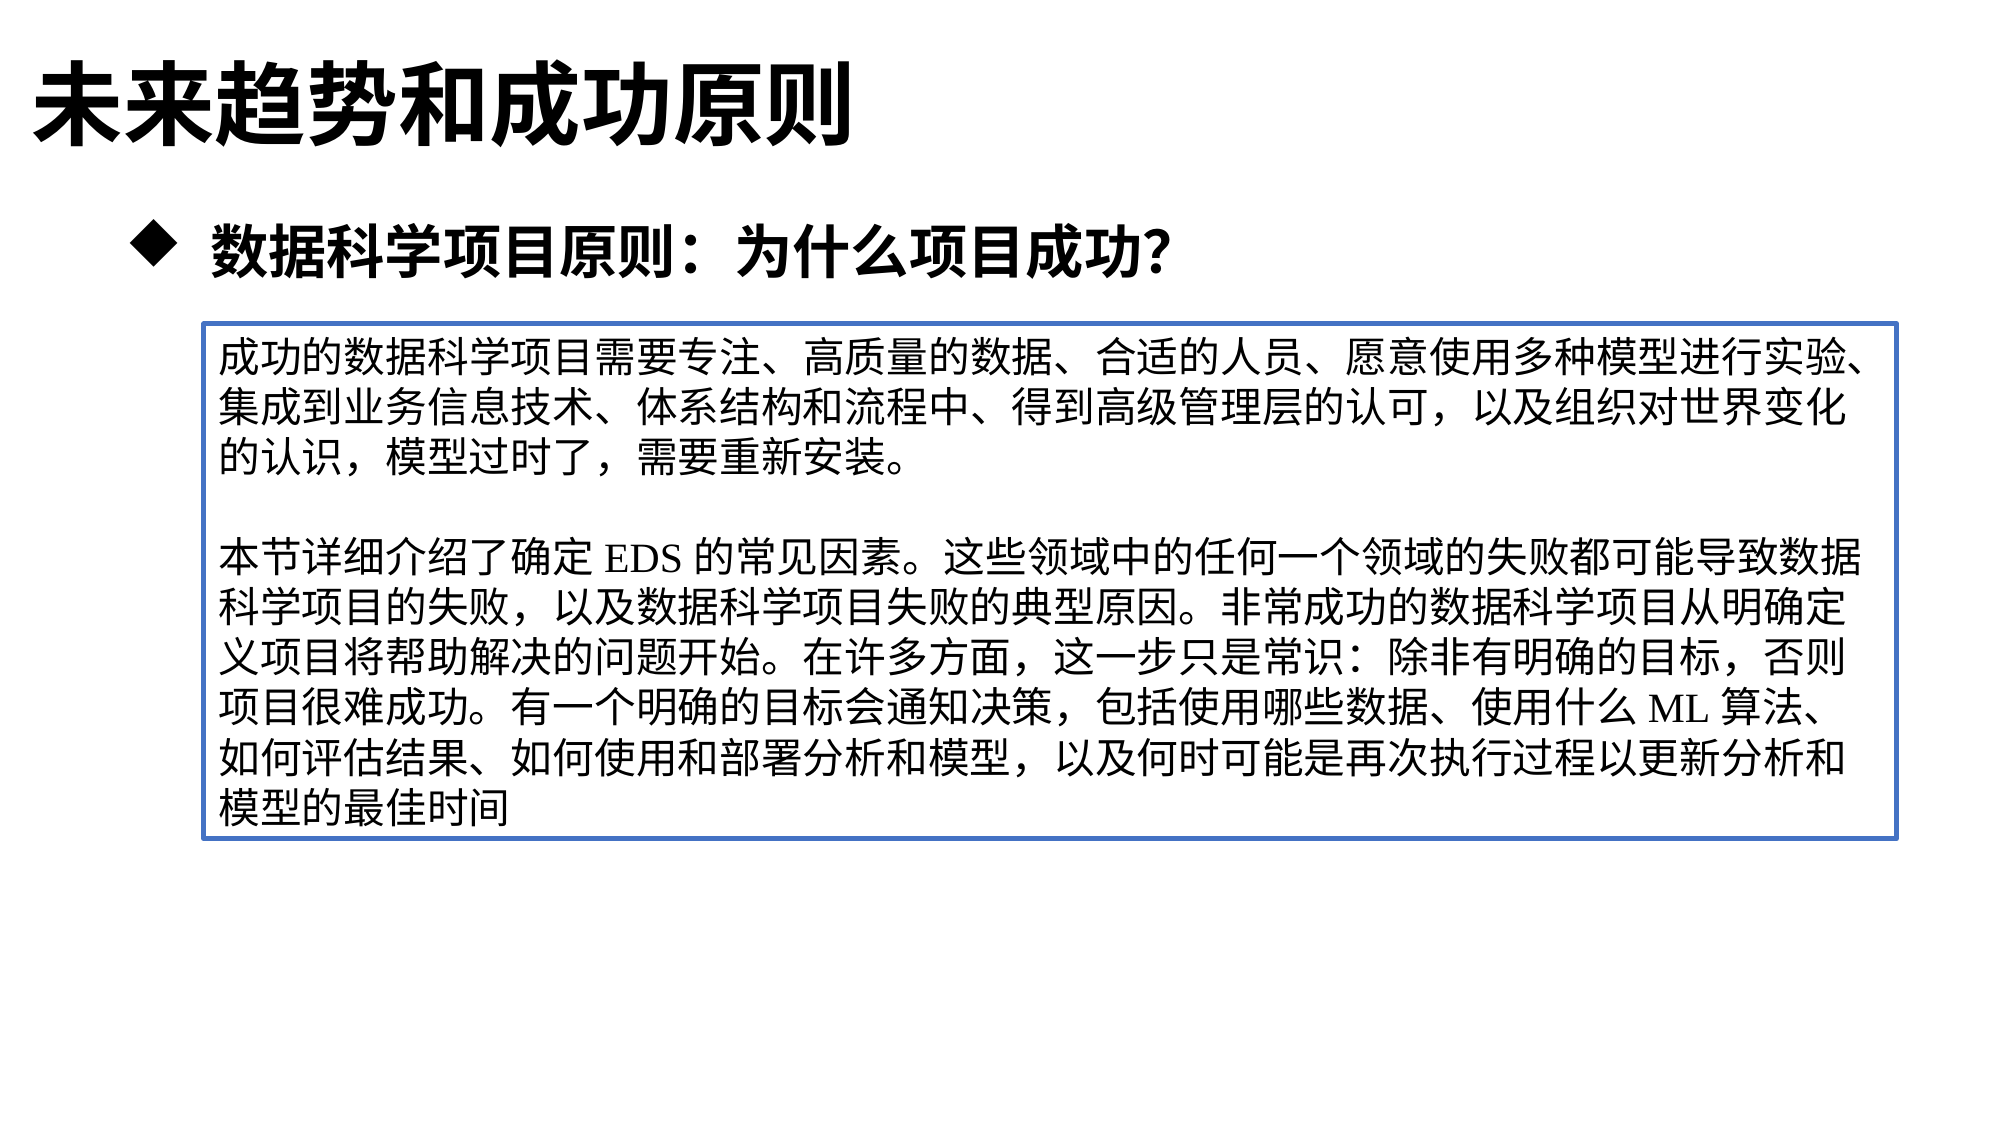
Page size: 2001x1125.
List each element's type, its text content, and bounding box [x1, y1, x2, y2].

text_box 数据科学项目原则：为什么项目成功？ [110, 190, 1863, 293]
text_box 未来趋势和成功原则 [16, 0, 1742, 218]
text_box 成功的数据科学项目需要专注、高质量的数据、合适的人员、愿意使用多种模型进行实验、集成到业务信息技术、体系结构和流程中、得到高级管理层的认可，以及组织对世界变化的认识，模型过时了，需要重新安装。 本节详细介绍了确定EDS的常见因素。这些领域中的任何一个领域的失败都可能导致数据科学项目的失败，以及数据科学项目失败的典型原因。非常成功的数据科学项目从明确定义项目将帮助解决的问题开始。在许多方面，这一步只是常识：除非有明确的目标，否则项目很难成功。有一个明确的目标会通知决策，包括使用哪些数据、使用什么ML算法、如何评估结果、如何使用和部署分析和模型，以及何时可能是再次执行过程以更新分析和模型的最佳时间 [203, 323, 1897, 839]
